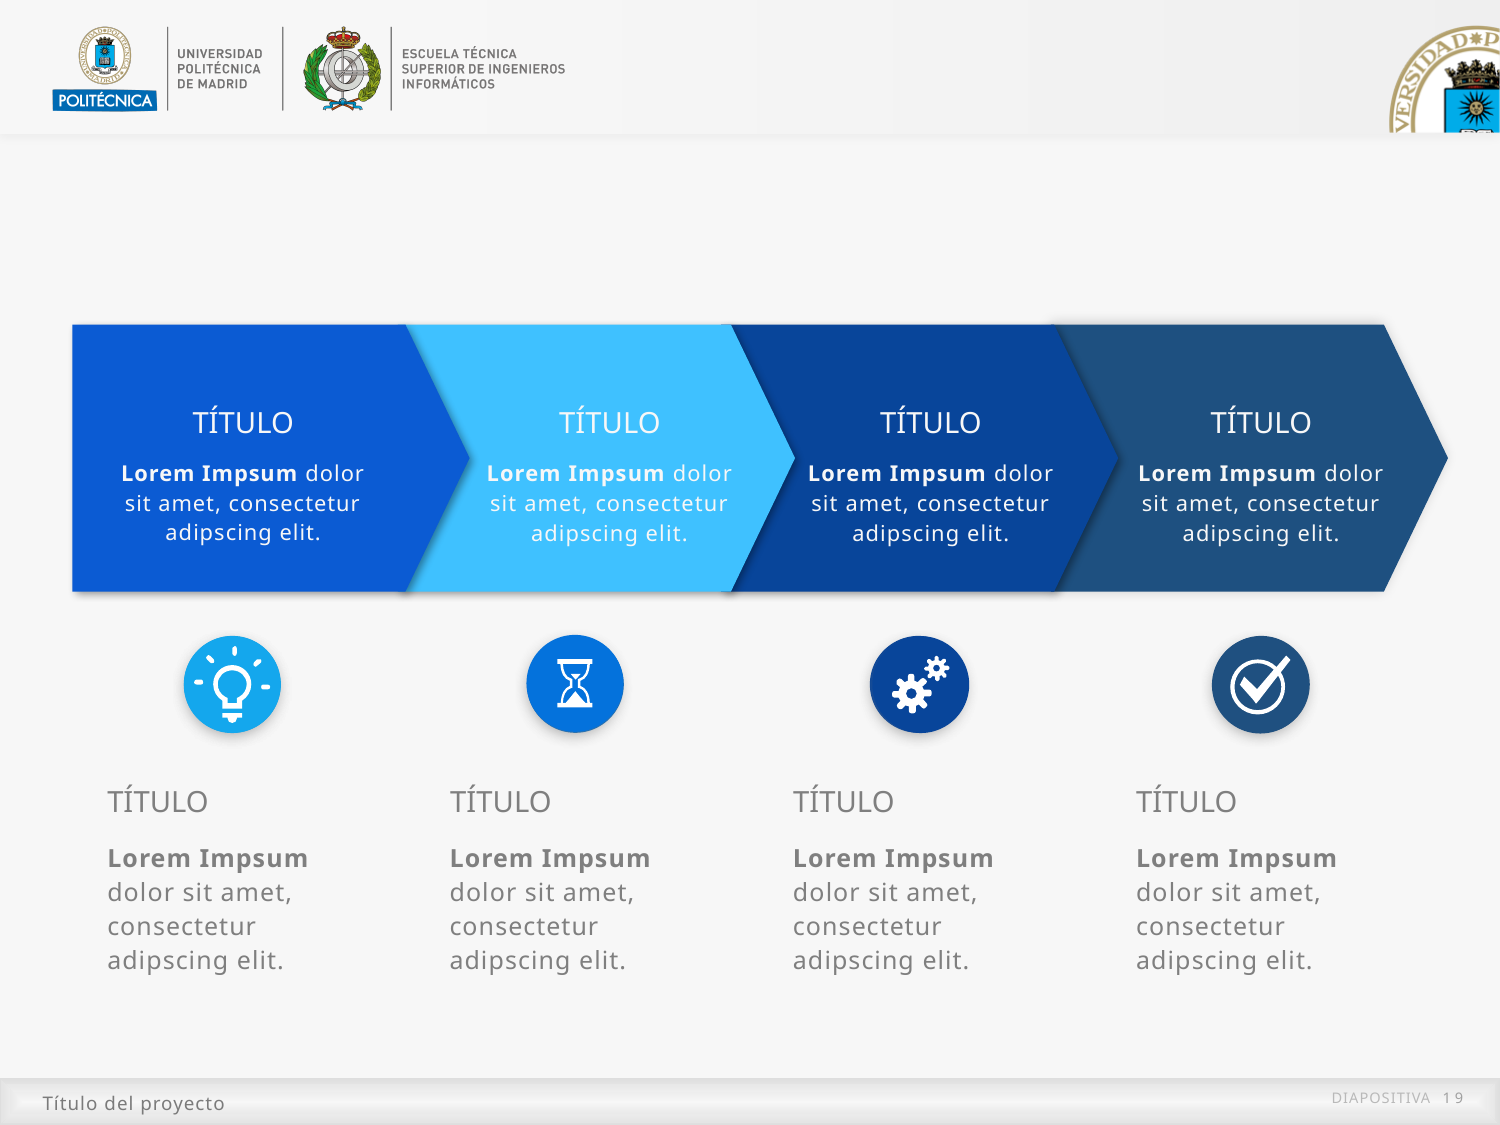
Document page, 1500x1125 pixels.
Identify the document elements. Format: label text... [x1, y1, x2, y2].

list Título [1121, 365, 1402, 447]
list Título [1120, 778, 1402, 827]
list Lorem Impsum dolor sit amet, consectetur adipscing elit. [1120, 830, 1402, 880]
picture [1387, 23, 1500, 133]
list Título [469, 365, 750, 447]
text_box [183, 636, 281, 734]
list Lorem Impsum dolor sit amet, consectetur adipscing elit. [102, 448, 384, 563]
list Título del proyecto [36, 1077, 1141, 1125]
list Título [92, 778, 373, 827]
list Lorem Impsum dolor sit amet, consectetur adipscing elit. [434, 830, 715, 880]
list Título [102, 365, 384, 447]
picture [30, 4, 587, 134]
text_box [526, 634, 624, 732]
list Título [790, 365, 1072, 447]
list Lorem Impsum dolor sit amet, consectetur adipscing elit. [469, 448, 750, 563]
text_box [1211, 636, 1309, 734]
list Lorem Impsum dolor sit amet, consectetur adipscing elit. [790, 448, 1072, 563]
list Título [435, 778, 716, 827]
list Lorem Impsum dolor sit amet, consectetur adipscing elit. [777, 830, 1059, 880]
list Lorem Impsum dolor sit amet, consectetur adipscing elit. [1121, 448, 1402, 563]
list Lorem Impsum dolor sit amet, consectetur adipscing elit. [92, 830, 373, 880]
picture [1470, 101, 1483, 115]
list Título [778, 778, 1059, 827]
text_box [872, 636, 970, 734]
